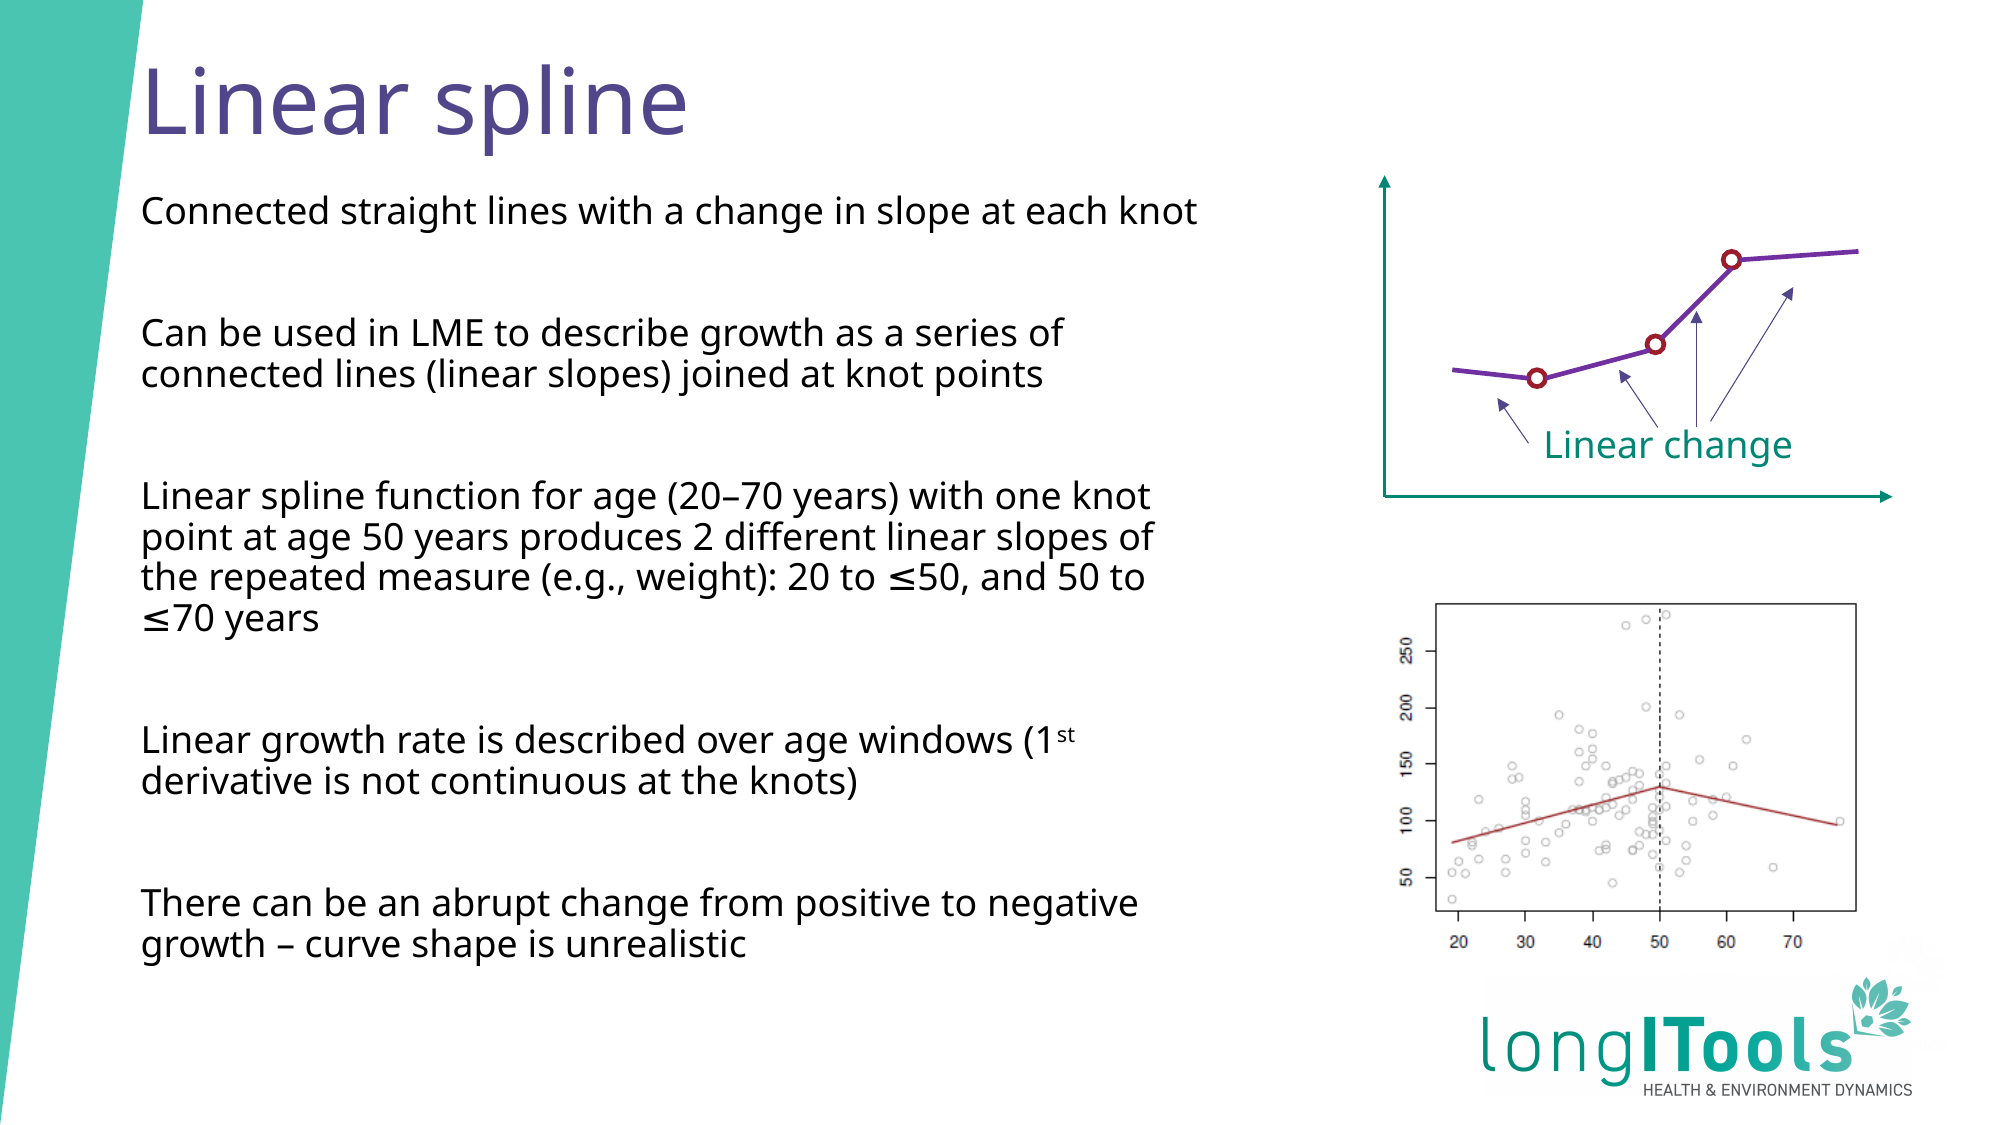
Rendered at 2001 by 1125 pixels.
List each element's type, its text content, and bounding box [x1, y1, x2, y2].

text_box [1710, 287, 1794, 422]
picture [1384, 538, 1947, 1096]
title Linear spline [125, 24, 1924, 185]
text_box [1384, 175, 1893, 497]
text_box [1497, 397, 1529, 444]
list Connected straight lines with a change in slope at each knot Can be used in LME to describe growth as a series of connected lines (linear slopes) joined at knot points Linear spline function for age (20–70 years) with one knot point at age 50 years produces 2 different linear slopes of the repeated measure (e.g., weight): 20 to ≤50, and 50 to ≤70 years Linear growth rate is described over age windows (1st derivative is not continuous at the knots) There can be an abrupt change from positive to negative growth – curve shape is unrealistic [125, 185, 1237, 965]
